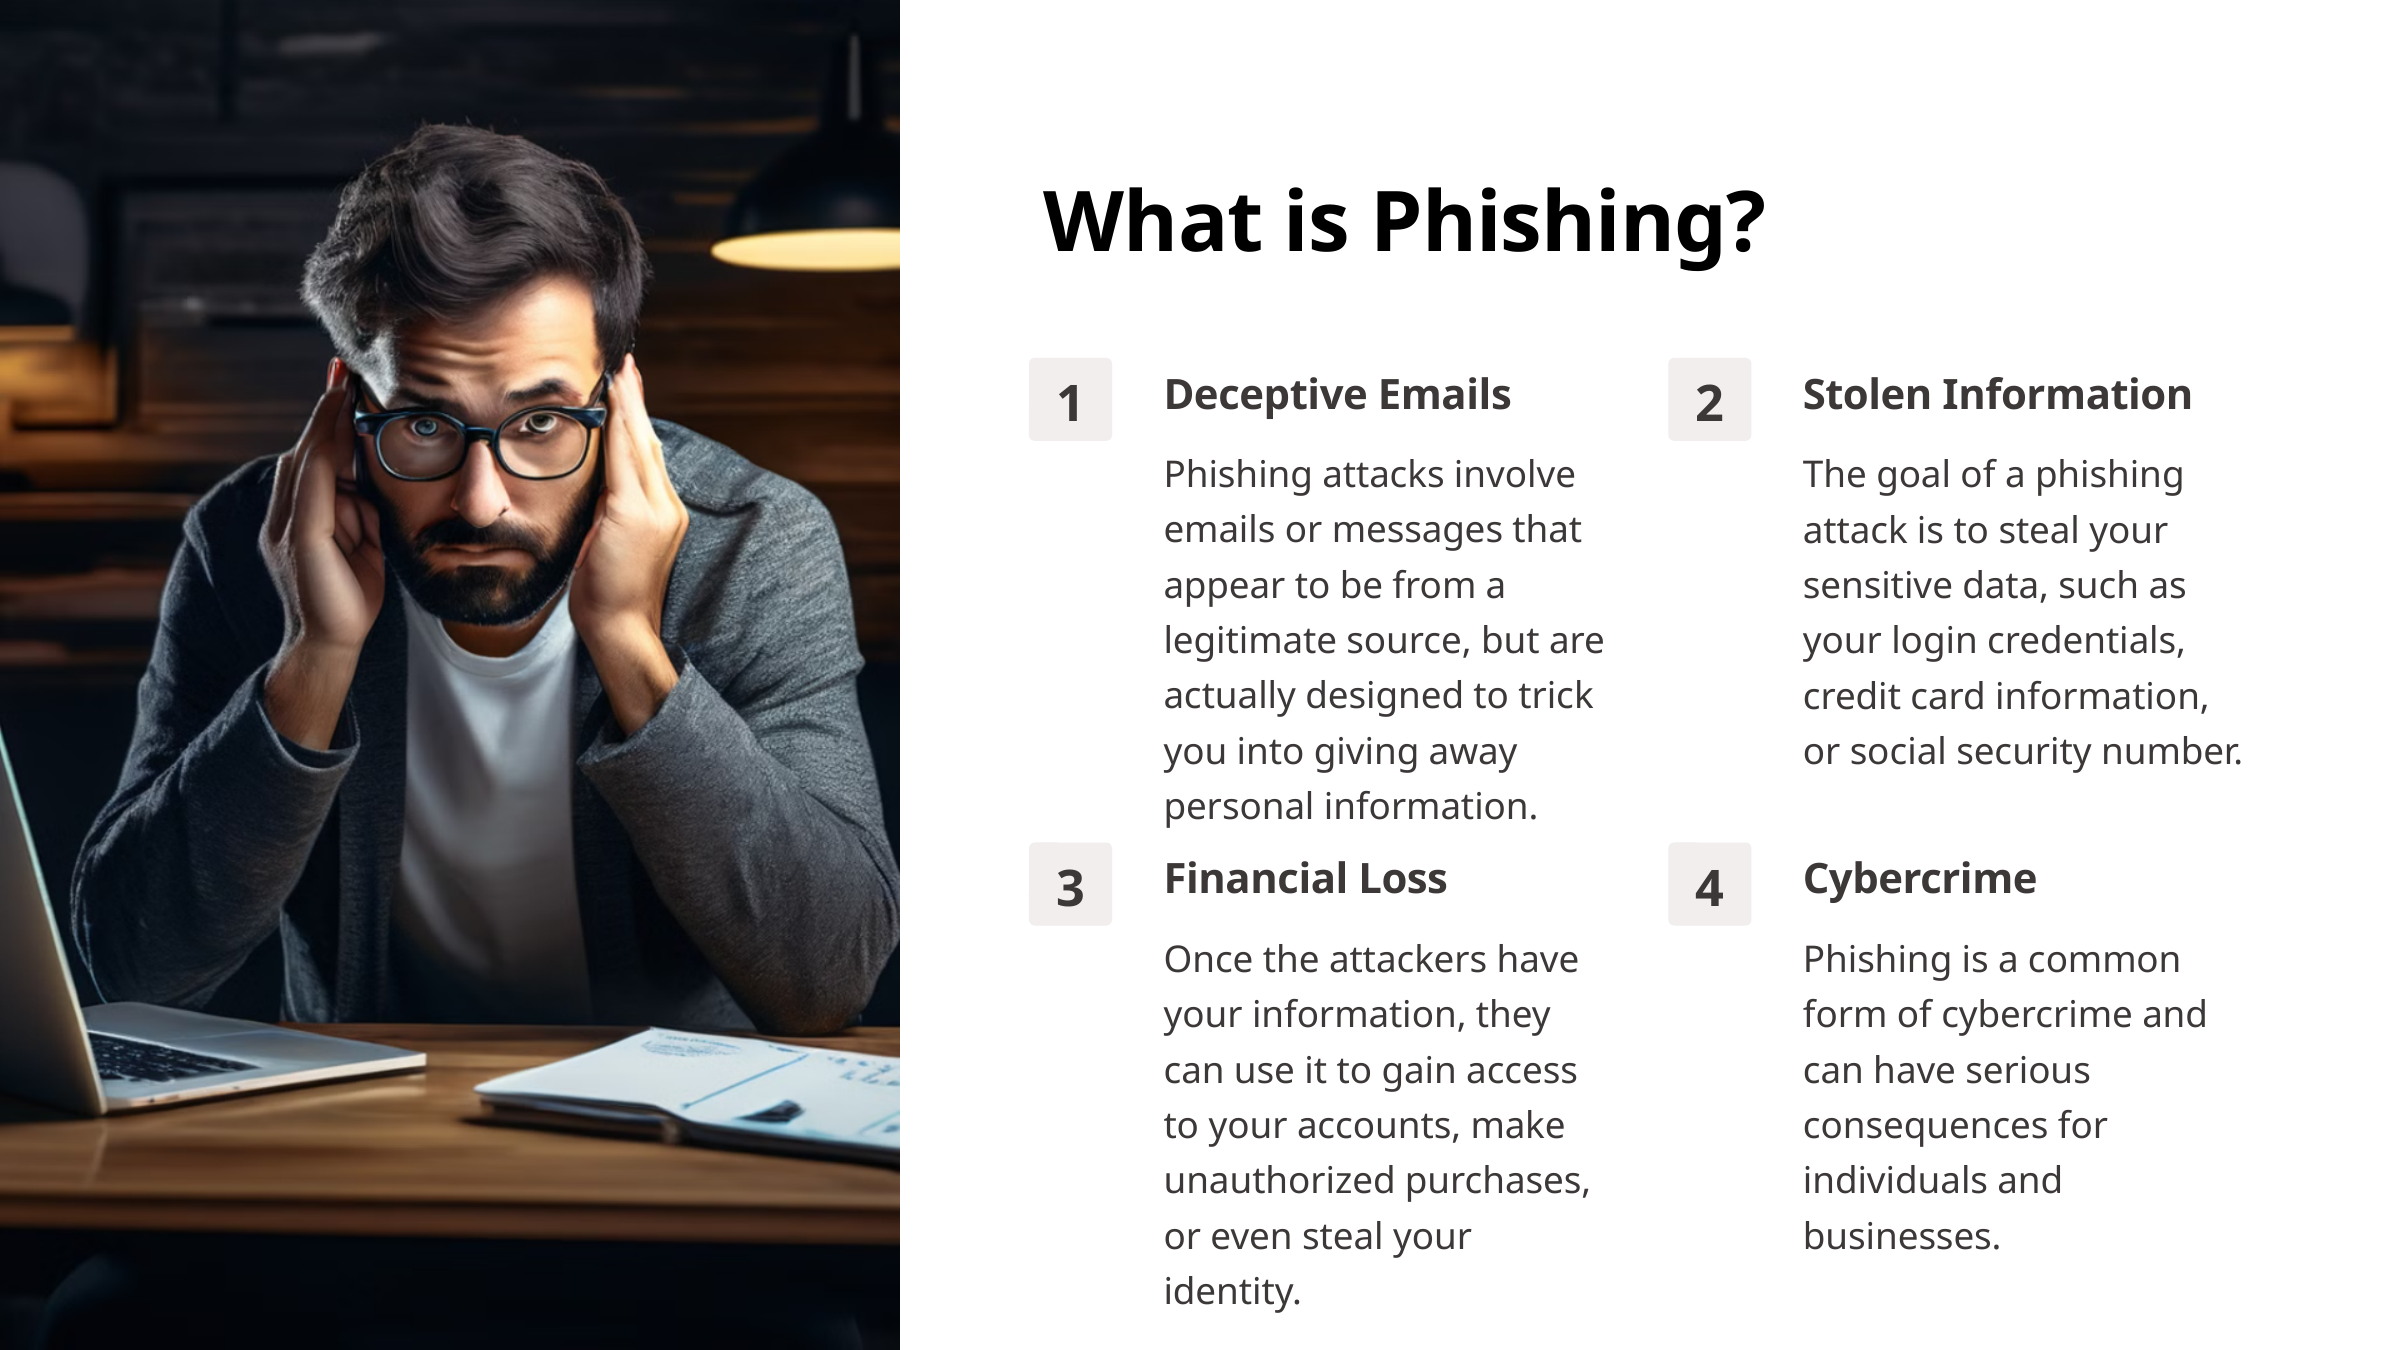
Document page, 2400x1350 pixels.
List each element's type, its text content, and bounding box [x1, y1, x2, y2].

text_box Stolen Information [1788, 357, 2208, 411]
text_box [1668, 842, 1752, 926]
text_box 2 [1695, 374, 1725, 425]
text_box 4 [1692, 858, 1727, 910]
text_box Cybercrime [1788, 842, 2208, 895]
text_box The goal of a phishing attack is to steal your sensitive data, such as your login credentials, credit card information, or social security number. [1788, 432, 2271, 709]
text_box 3 [1055, 858, 1086, 910]
text_box Phishing attacks involve emails or messages that appear to be from a legitimate source, but are actually designed to trick you into giving away personal information. [1148, 432, 1632, 765]
text_box 1 [1060, 374, 1081, 425]
text_box What is Phishing? [1028, 156, 1867, 262]
text_box [1028, 357, 1113, 441]
text_box [1668, 357, 1752, 441]
text_box Financial Loss [1148, 842, 1568, 895]
picture [0, 0, 900, 1350]
text_box [1028, 842, 1113, 926]
text_box [900, 0, 2400, 1350]
text_box Deceptive Emails [1148, 357, 1568, 411]
text_box Once the attackers have your information, they can use it to gain access to your accounts, make unauthorized purchases, or even steal your identity. [1148, 917, 1632, 1194]
text_box Phishing is a common form of cybercrime and can have serious consequences for individuals and businesses. [1788, 917, 2271, 1139]
